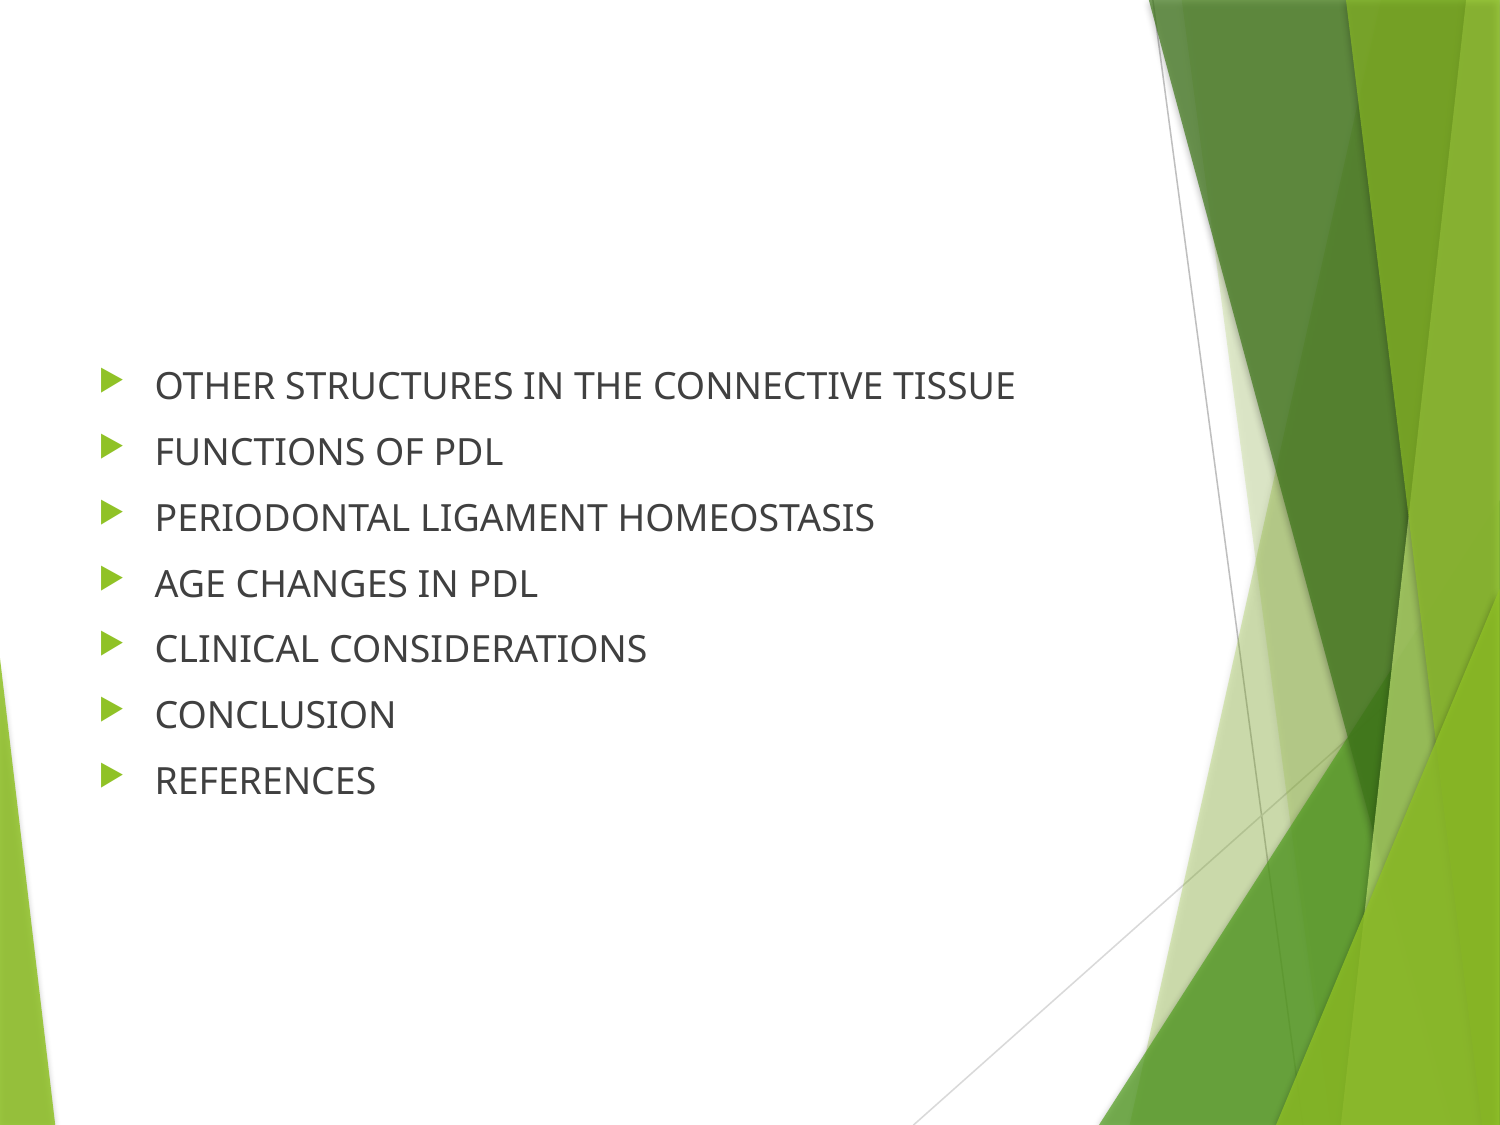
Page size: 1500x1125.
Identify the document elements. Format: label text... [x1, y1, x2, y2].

list OTHER STRUCTURES IN THE CONNECTIVE TISSUE FUNCTIONS OF PDL PERIODONTAL LIGAMENT HOMEOSTASIS AGE CHANGES IN PDL CLINICAL CONSIDERATIONS CONCLUSION REFERENCES [83, 354, 1141, 992]
